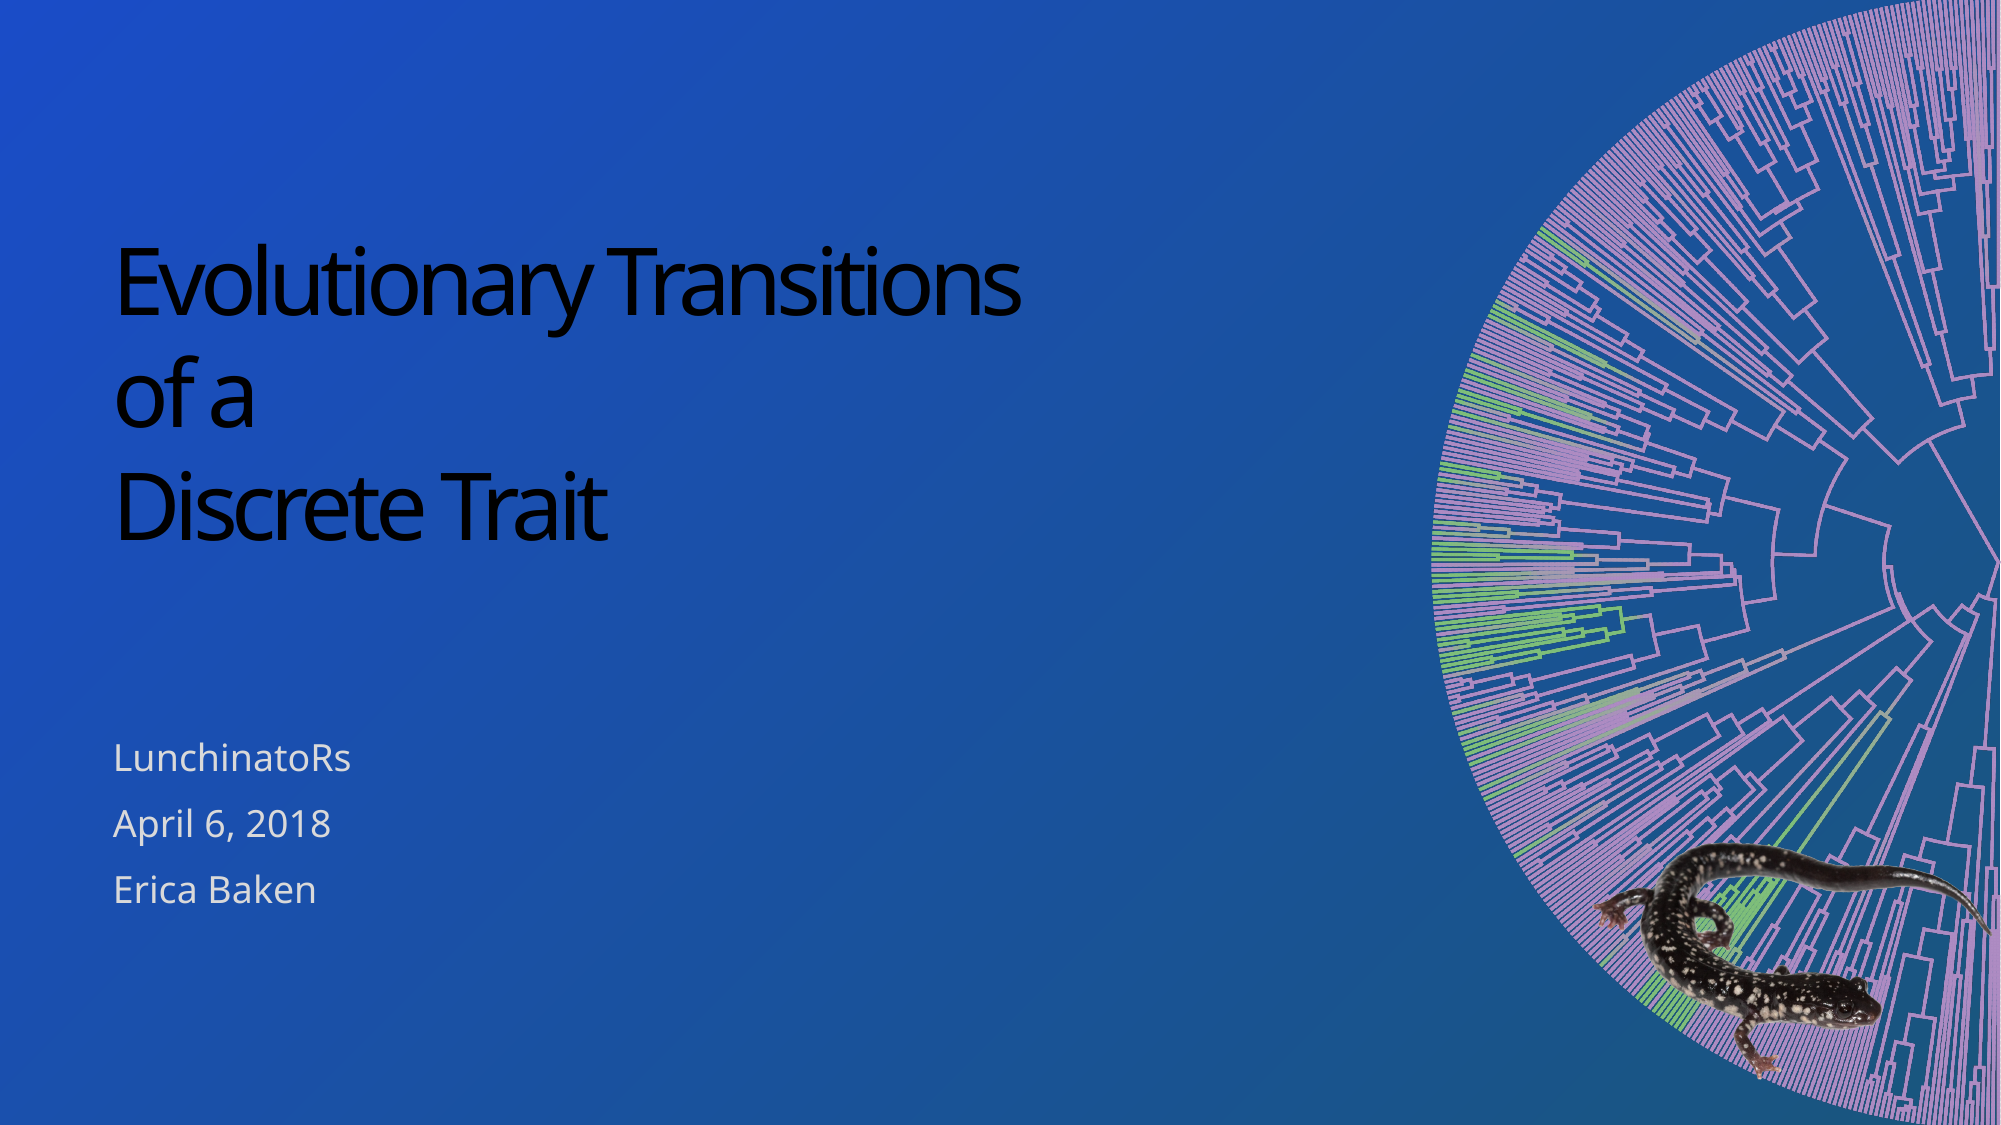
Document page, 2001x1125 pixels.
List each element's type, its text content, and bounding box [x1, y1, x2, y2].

subtitle LunchinatoRs April 6, 2018 Erica Baken [97, 497, 1098, 919]
picture [1098, 0, 2000, 1125]
title Evolutionary Transitions of a Discrete Trait [97, 213, 1061, 497]
